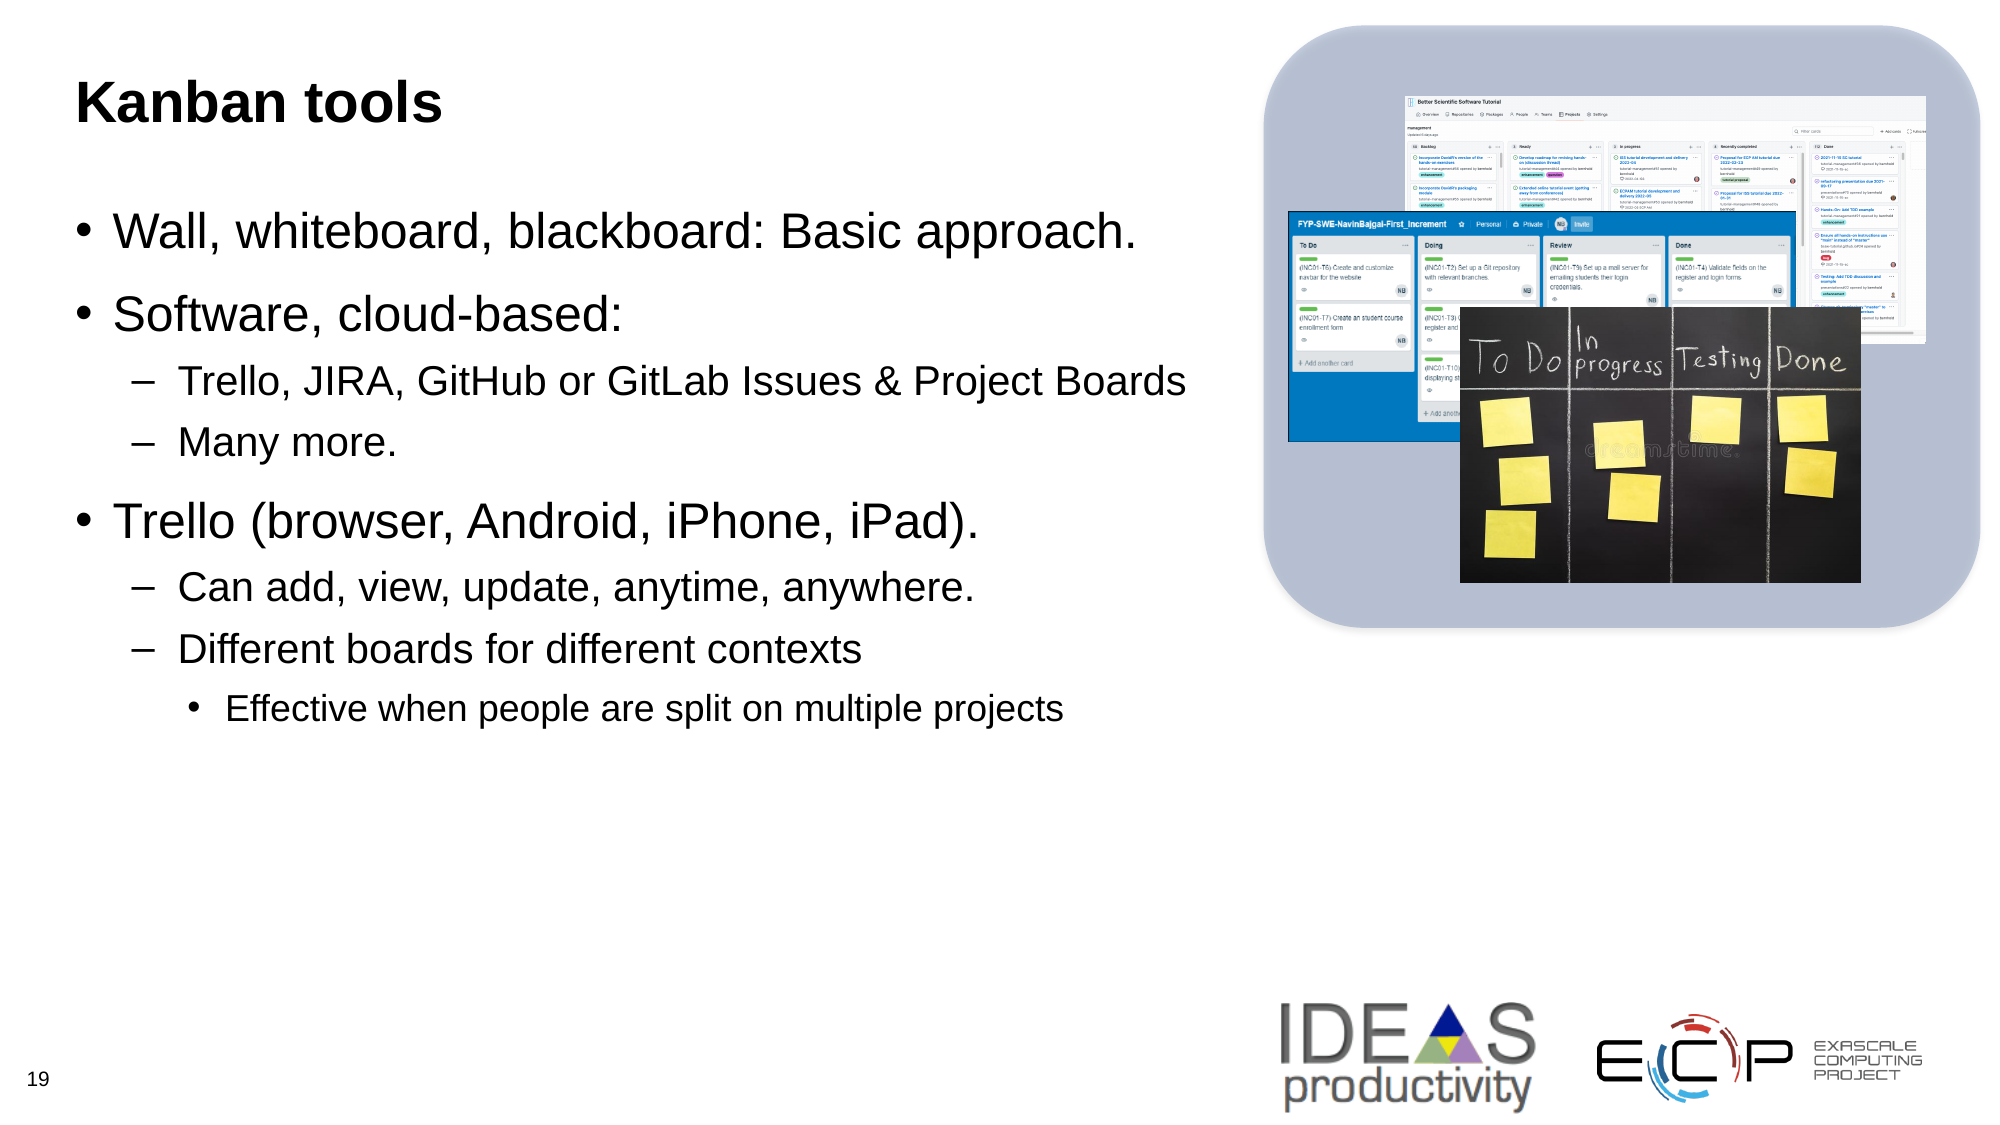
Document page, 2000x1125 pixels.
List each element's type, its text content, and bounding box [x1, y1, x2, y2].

text_box [1282, 25, 1981, 617]
title Kanban tools [59, 67, 1926, 197]
picture [1280, 1002, 1537, 1114]
picture [1288, 96, 1926, 583]
list Wall, whiteboard, blackboard: Basic approach. Software, cloud-based: Trello, JIRA, GitHub or GitLab Issues & Project Boards Many more. Trello (browser, Android, iPhone, iPad). Can add, view, update, anytime, anywhere. Different boards for different contexts Effective when people are split on multiple projects [59, 197, 1926, 862]
picture [1597, 1014, 1922, 1103]
